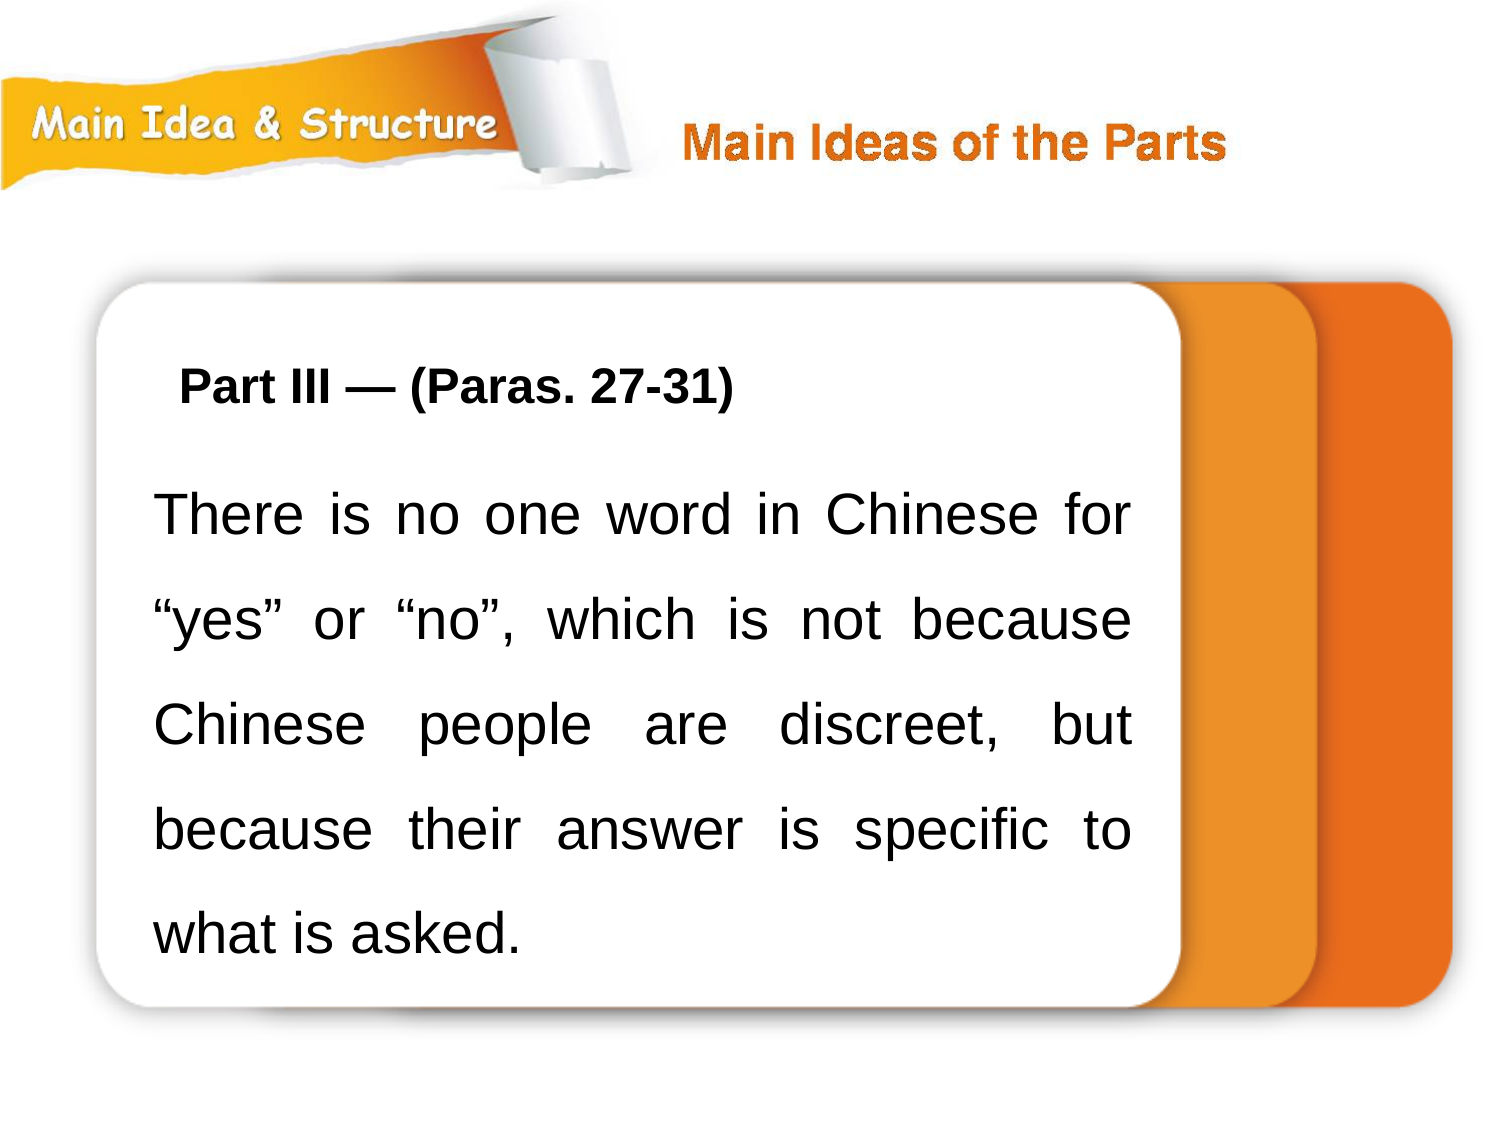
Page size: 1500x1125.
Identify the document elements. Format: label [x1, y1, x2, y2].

picture [63, 210, 1483, 1048]
picture [0, 0, 1325, 192]
